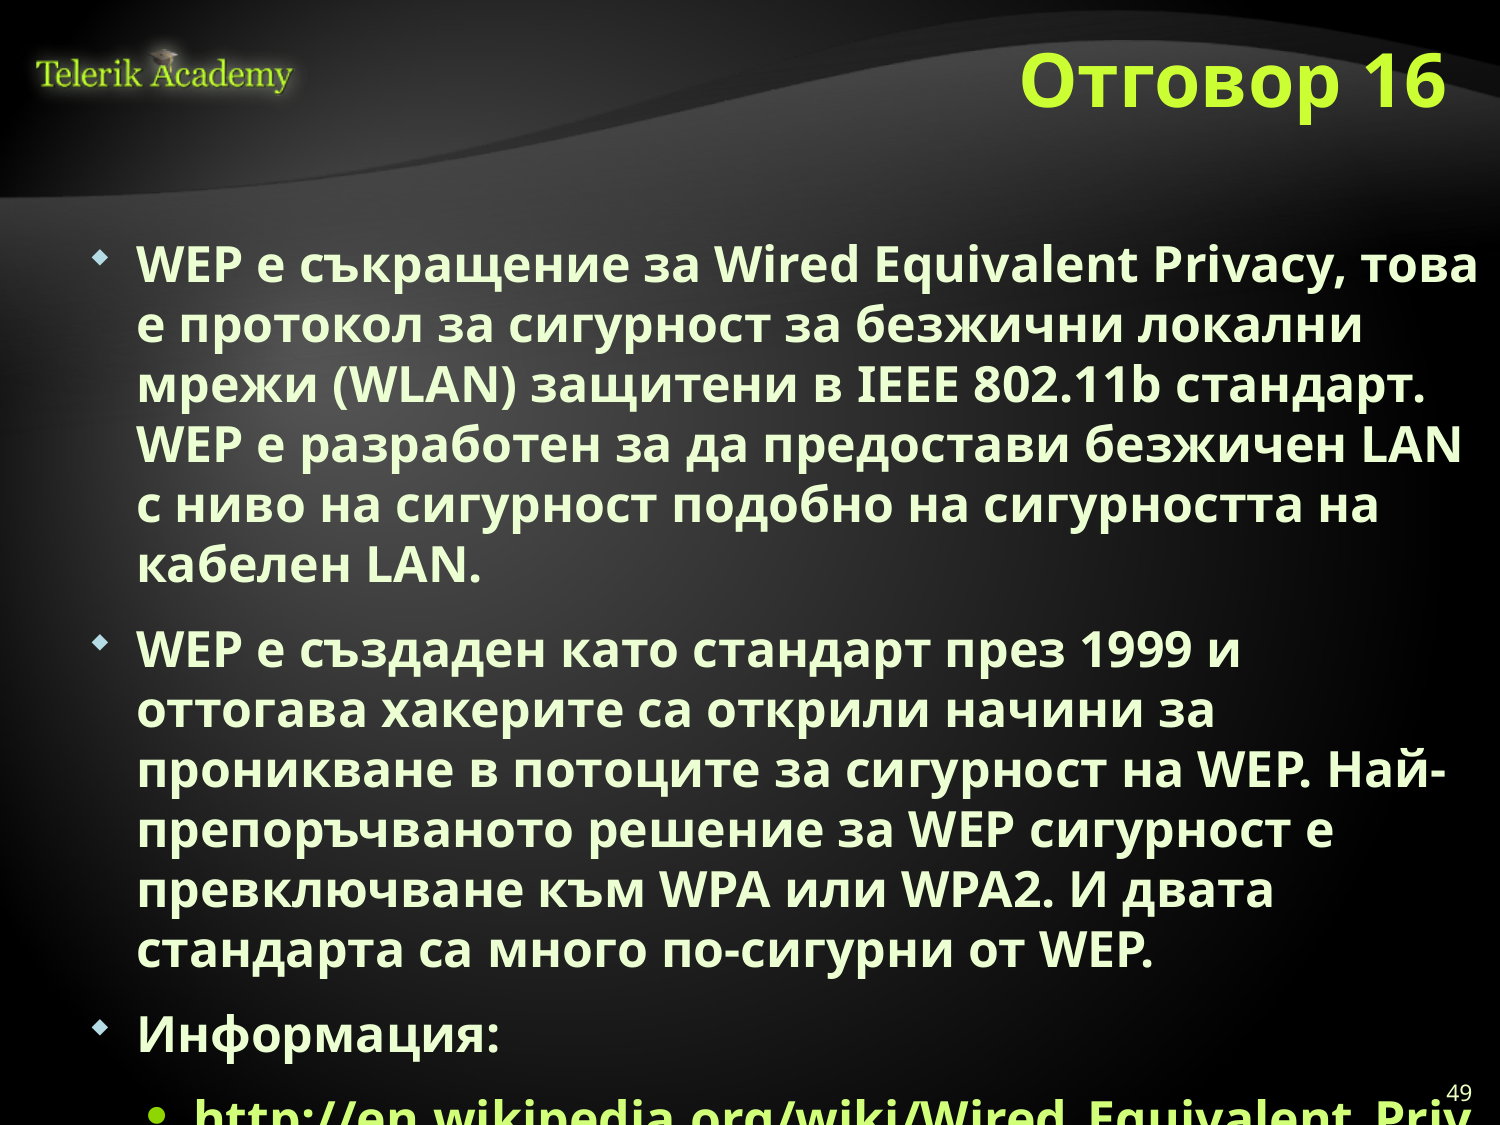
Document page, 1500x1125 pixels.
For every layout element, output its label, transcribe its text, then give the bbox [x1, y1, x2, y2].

list WEP е съкращение за Wired Equivalent Privacy, това е протокол за сигурност за безжични локални мрежи (WLAN) защитени в IEEE 802.11b стандарт. WEP е разработен за да предостави безжичен LAN с ниво на сигурност подобно на сигурността на кабелен LAN. WEP е създаден като стандарт през 1999 и оттогава хакерите са открили начини за проникване в потоците за сигурност на WEP. Най-препоръчваното решение за WEP сигурност е превключване към WPA или WPA2. И двата стандарта са много по-сигурни от WEP. Информация: http://en.wikipedia.org/wiki/Wired_Equivalent_Privacy [75, 224, 1500, 1125]
picture [0, 0, 1500, 1125]
title Отговор 16 [300, 12, 1463, 150]
